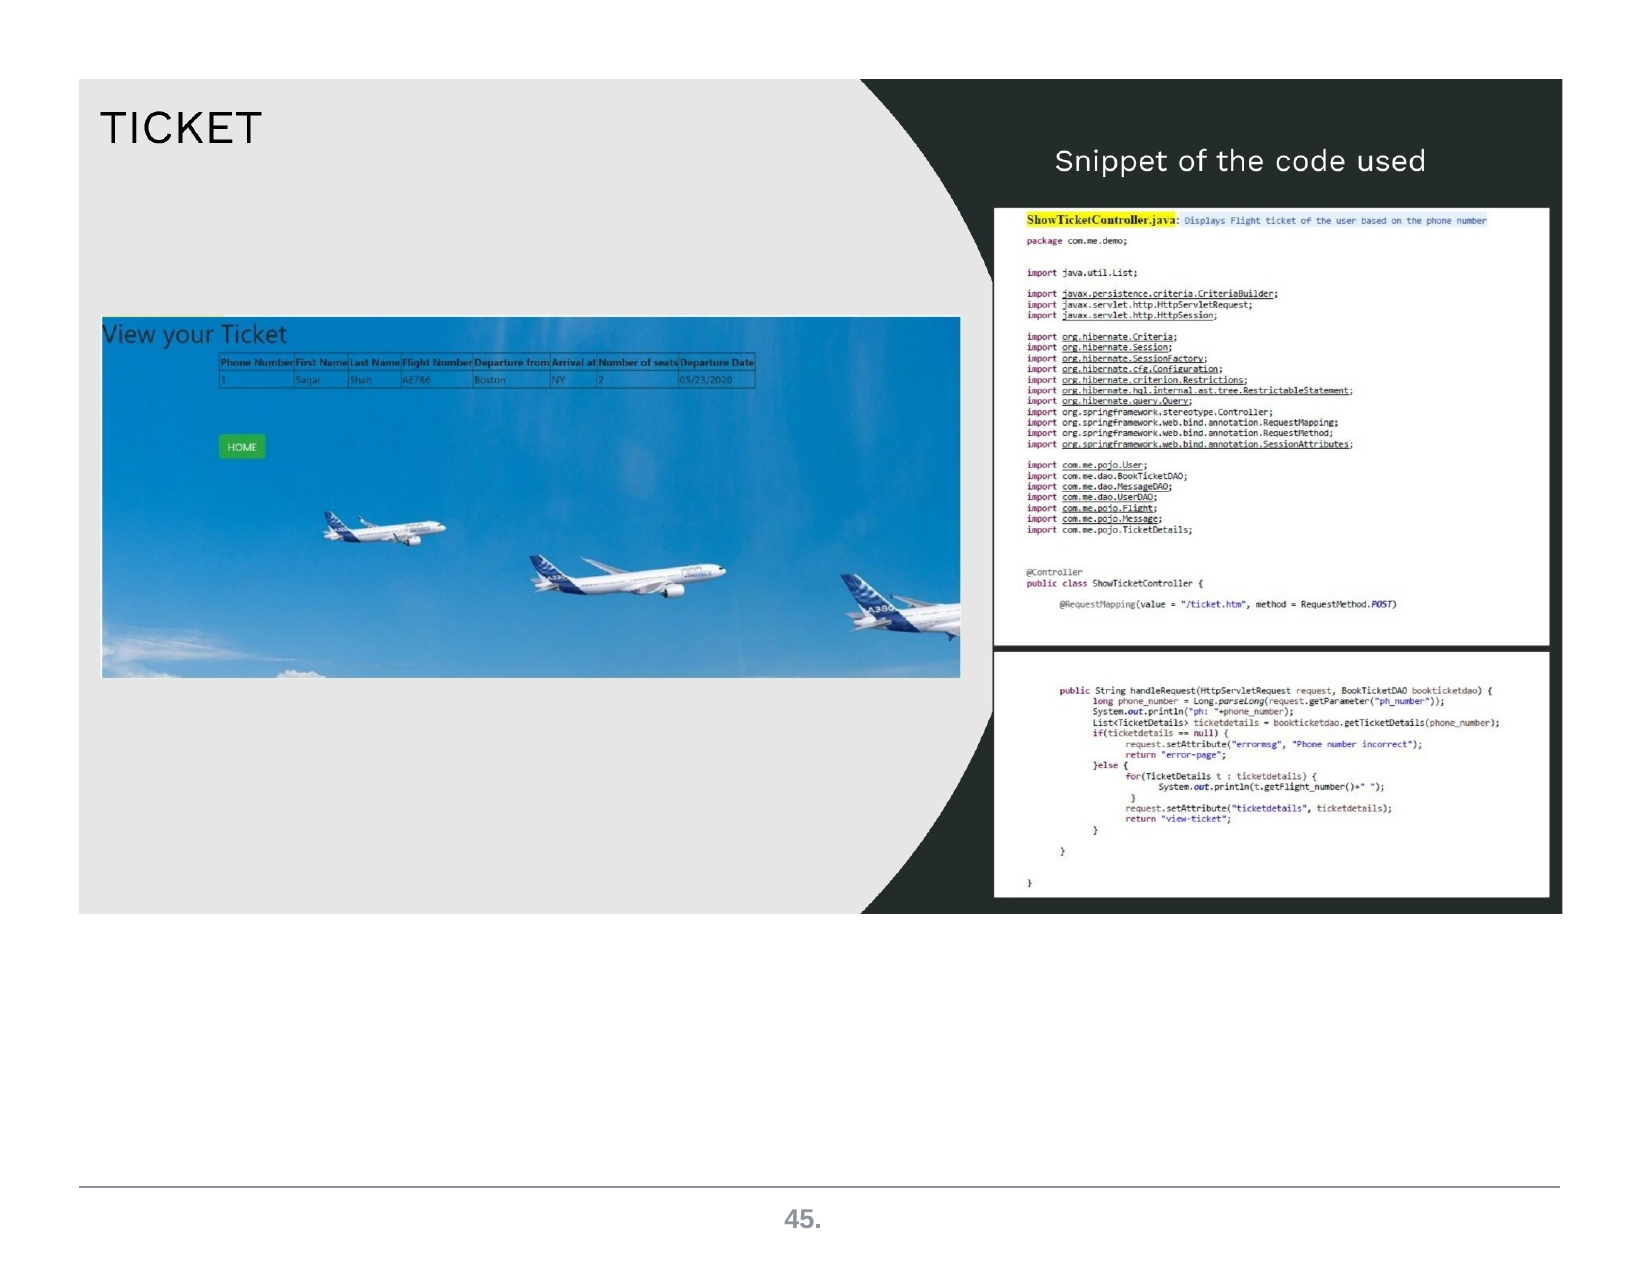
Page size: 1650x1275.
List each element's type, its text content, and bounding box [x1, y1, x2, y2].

text_box [79, 79, 1563, 914]
slide_number 45. [778, 1201, 825, 1275]
